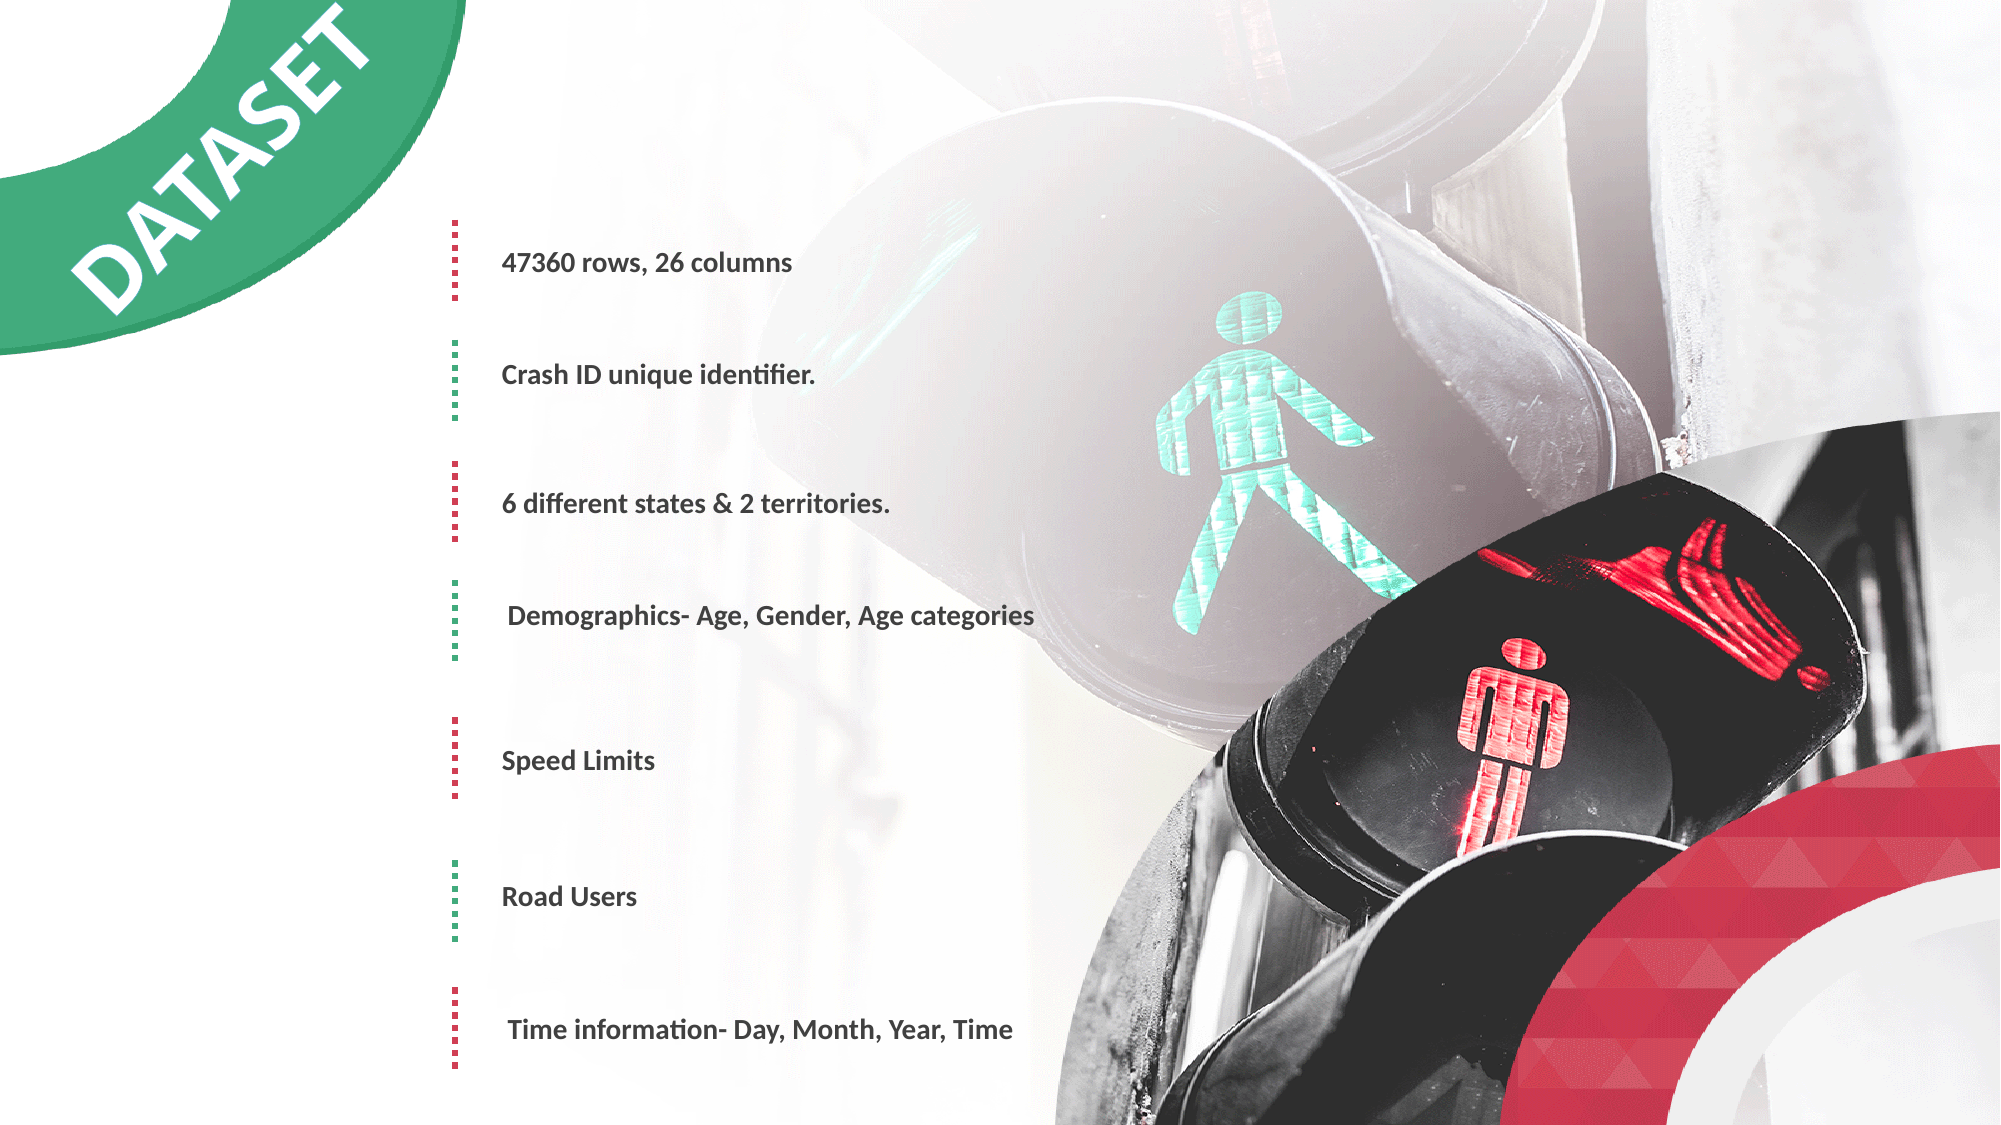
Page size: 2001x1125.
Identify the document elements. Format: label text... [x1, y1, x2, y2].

text_box DATASET [24, 0, 418, 357]
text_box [454, 579, 1059, 676]
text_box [454, 219, 972, 303]
picture [0, 0, 2000, 1125]
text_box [454, 717, 972, 800]
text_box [454, 339, 972, 423]
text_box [454, 460, 972, 544]
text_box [454, 987, 1059, 1090]
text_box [454, 860, 972, 944]
